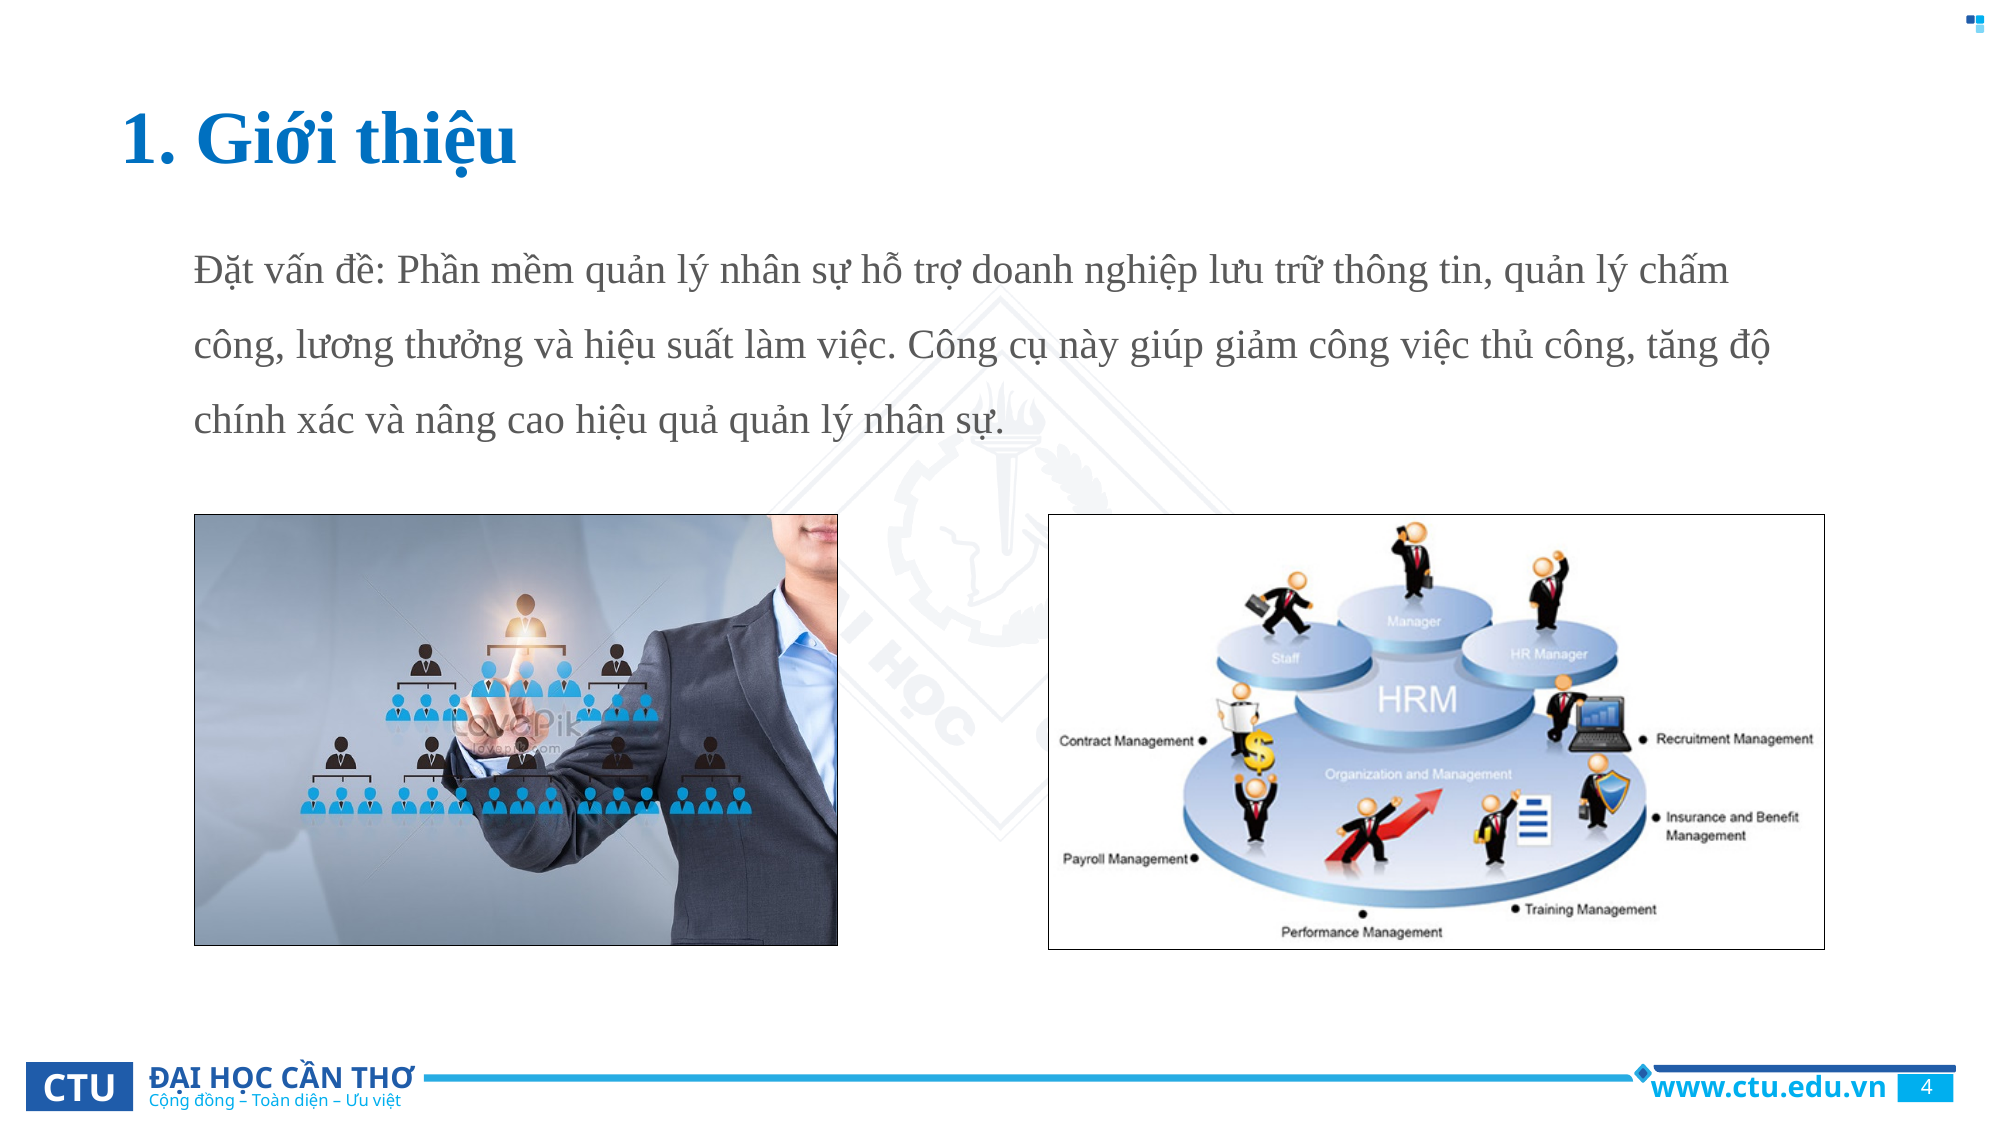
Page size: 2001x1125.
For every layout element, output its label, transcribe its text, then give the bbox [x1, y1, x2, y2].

subtitle Đặt vấn đề: Phần mềm quản lý nhân sự hỗ trợ doanh nghiệp lưu trữ thông tin, quản lý chấm công, lương thưởng và hiệu suất làm việc. Công cụ này giúp giảm công việc thủ công, tăng độ chính xác và nâng cao hiệu quả quản lý nhân sự. [178, 209, 1843, 473]
title 1. Giới thiệu [105, 74, 775, 188]
picture [1048, 514, 1825, 950]
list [194, 514, 838, 946]
